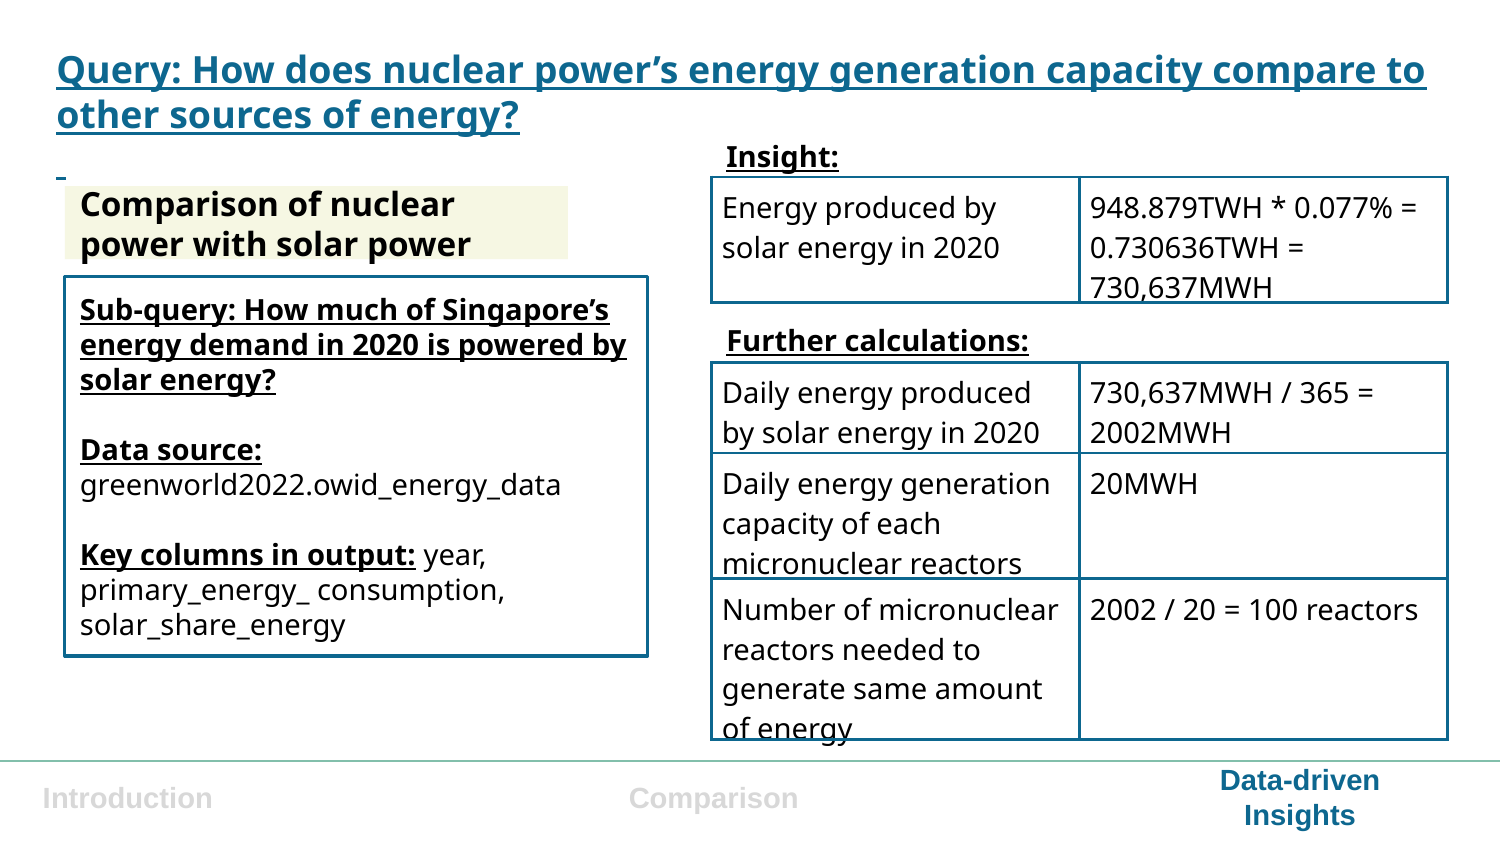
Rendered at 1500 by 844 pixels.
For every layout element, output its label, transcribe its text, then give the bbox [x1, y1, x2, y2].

table_header Energy produced by solar energy in 2020 [713, 178, 1078, 301]
table_cell 20MWH [1081, 454, 1446, 577]
table_header 730,637MWH / 365 = 2002MWH [1081, 364, 1446, 452]
table_cell Number of micronuclear reactors needed to generate same amount of energy [713, 580, 1078, 738]
table_cell Daily energy generation capacity of each micronuclear reactors [713, 454, 1078, 577]
text_box Insight: [711, 123, 1100, 176]
text_box Further calculations: [711, 307, 1100, 373]
table_header Daily energy produced by solar energy in 2020 [713, 373, 1078, 452]
table_cell 2002 / 20 = 100 reactors [1081, 580, 1446, 738]
text_box Comparison of nuclear power with solar power [64, 186, 568, 260]
text_box Query: How does nuclear power’s energy generation capacity compare to other sources of energy? [41, 31, 1459, 105]
text_box Sub-query: How much of Singapore’s energy demand in 2020 is powered by solar energy? Data source: greenworld2022.owid_energy_data Key columns in output: year, primary_energy_ consumption, solar_share_energy [64, 276, 648, 656]
table_header 948.879TWH * 0.077% = 0.730636TWH = 730,637MWH [1081, 178, 1446, 301]
